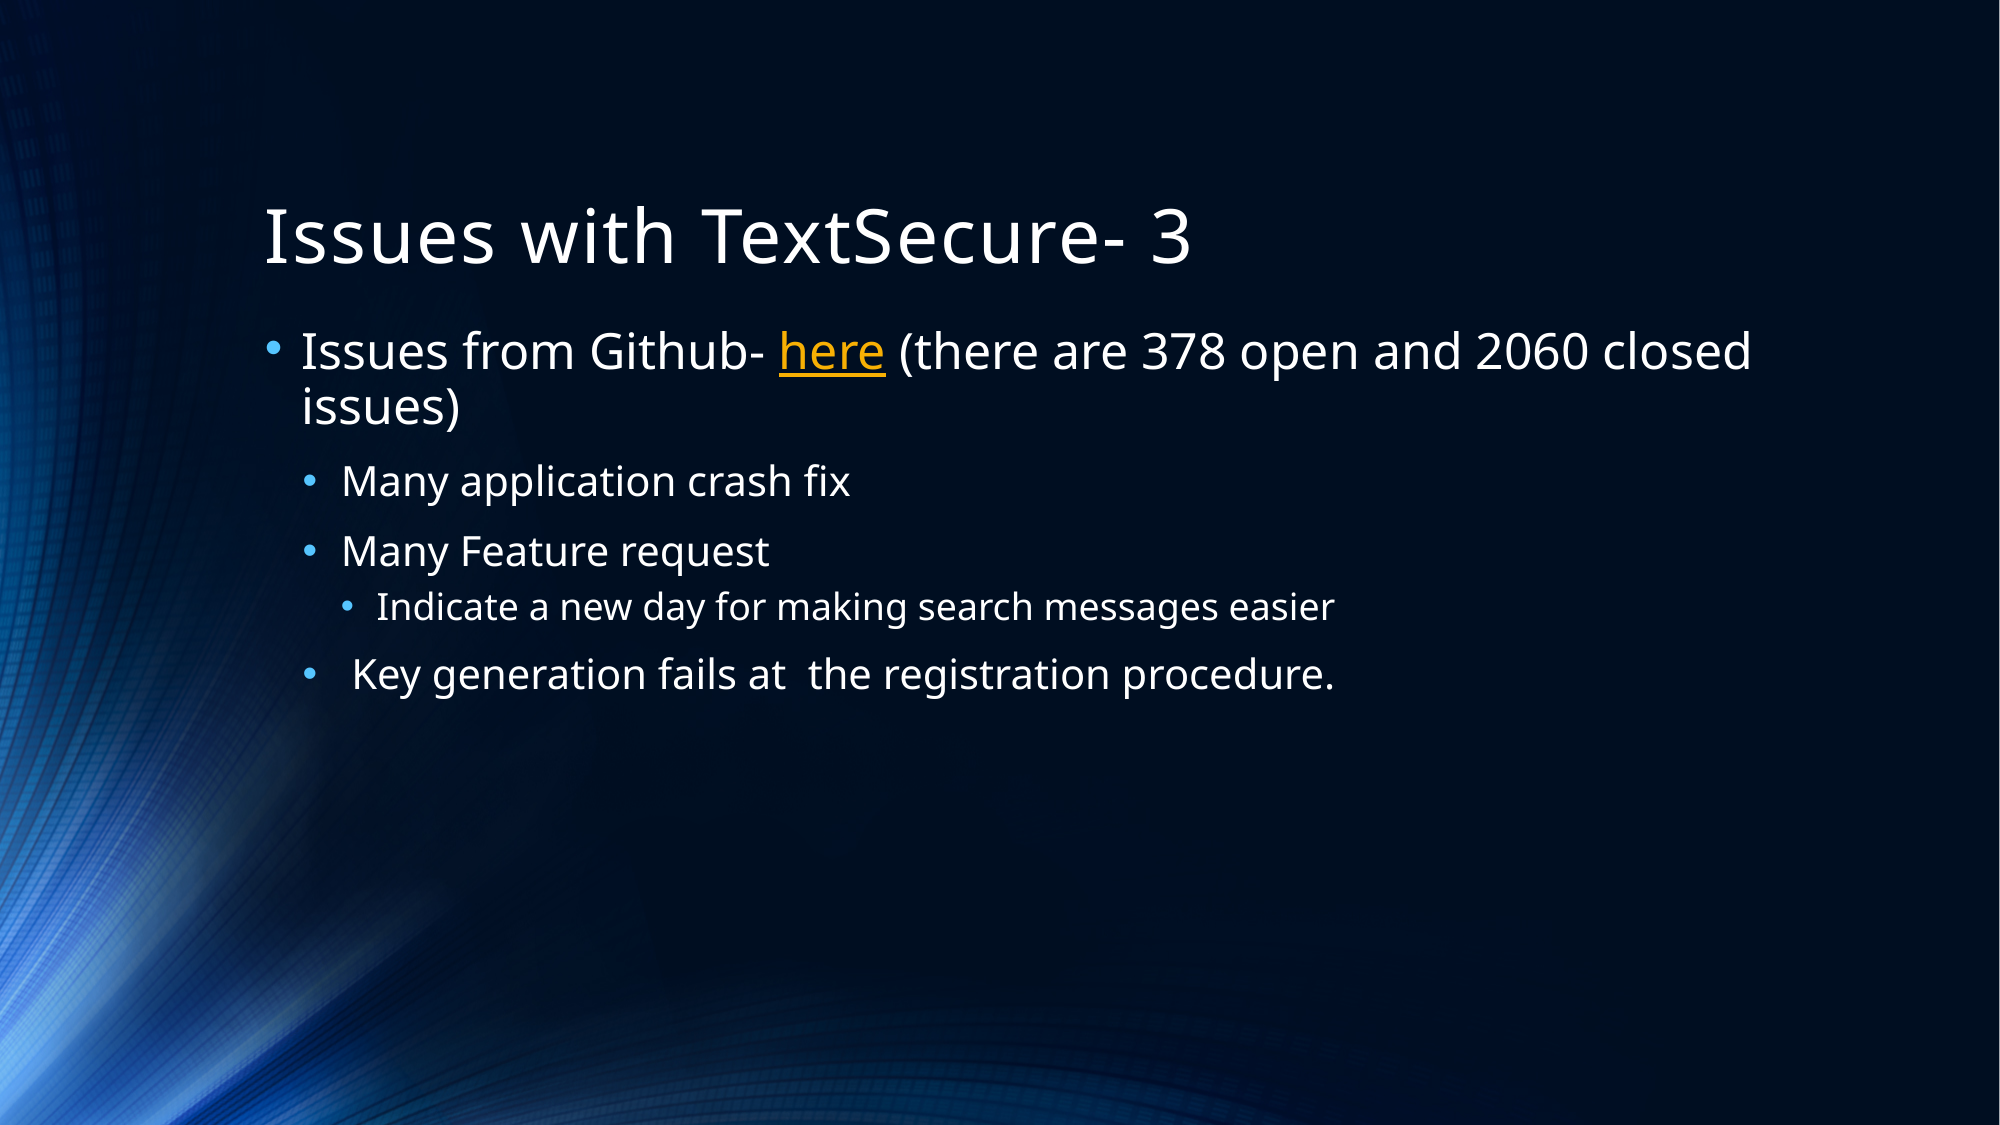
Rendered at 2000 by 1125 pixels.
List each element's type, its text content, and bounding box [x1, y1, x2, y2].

list Issues from Github- here (there are 378 open and 2060 closed issues) Many application crash fix Many Feature request Indicate a new day for making search messages easier Key generation fails at the registration procedure. [249, 312, 1788, 1063]
picture [0, 0, 2000, 1125]
title Issues with TextSecure- 3 [249, 62, 1750, 288]
